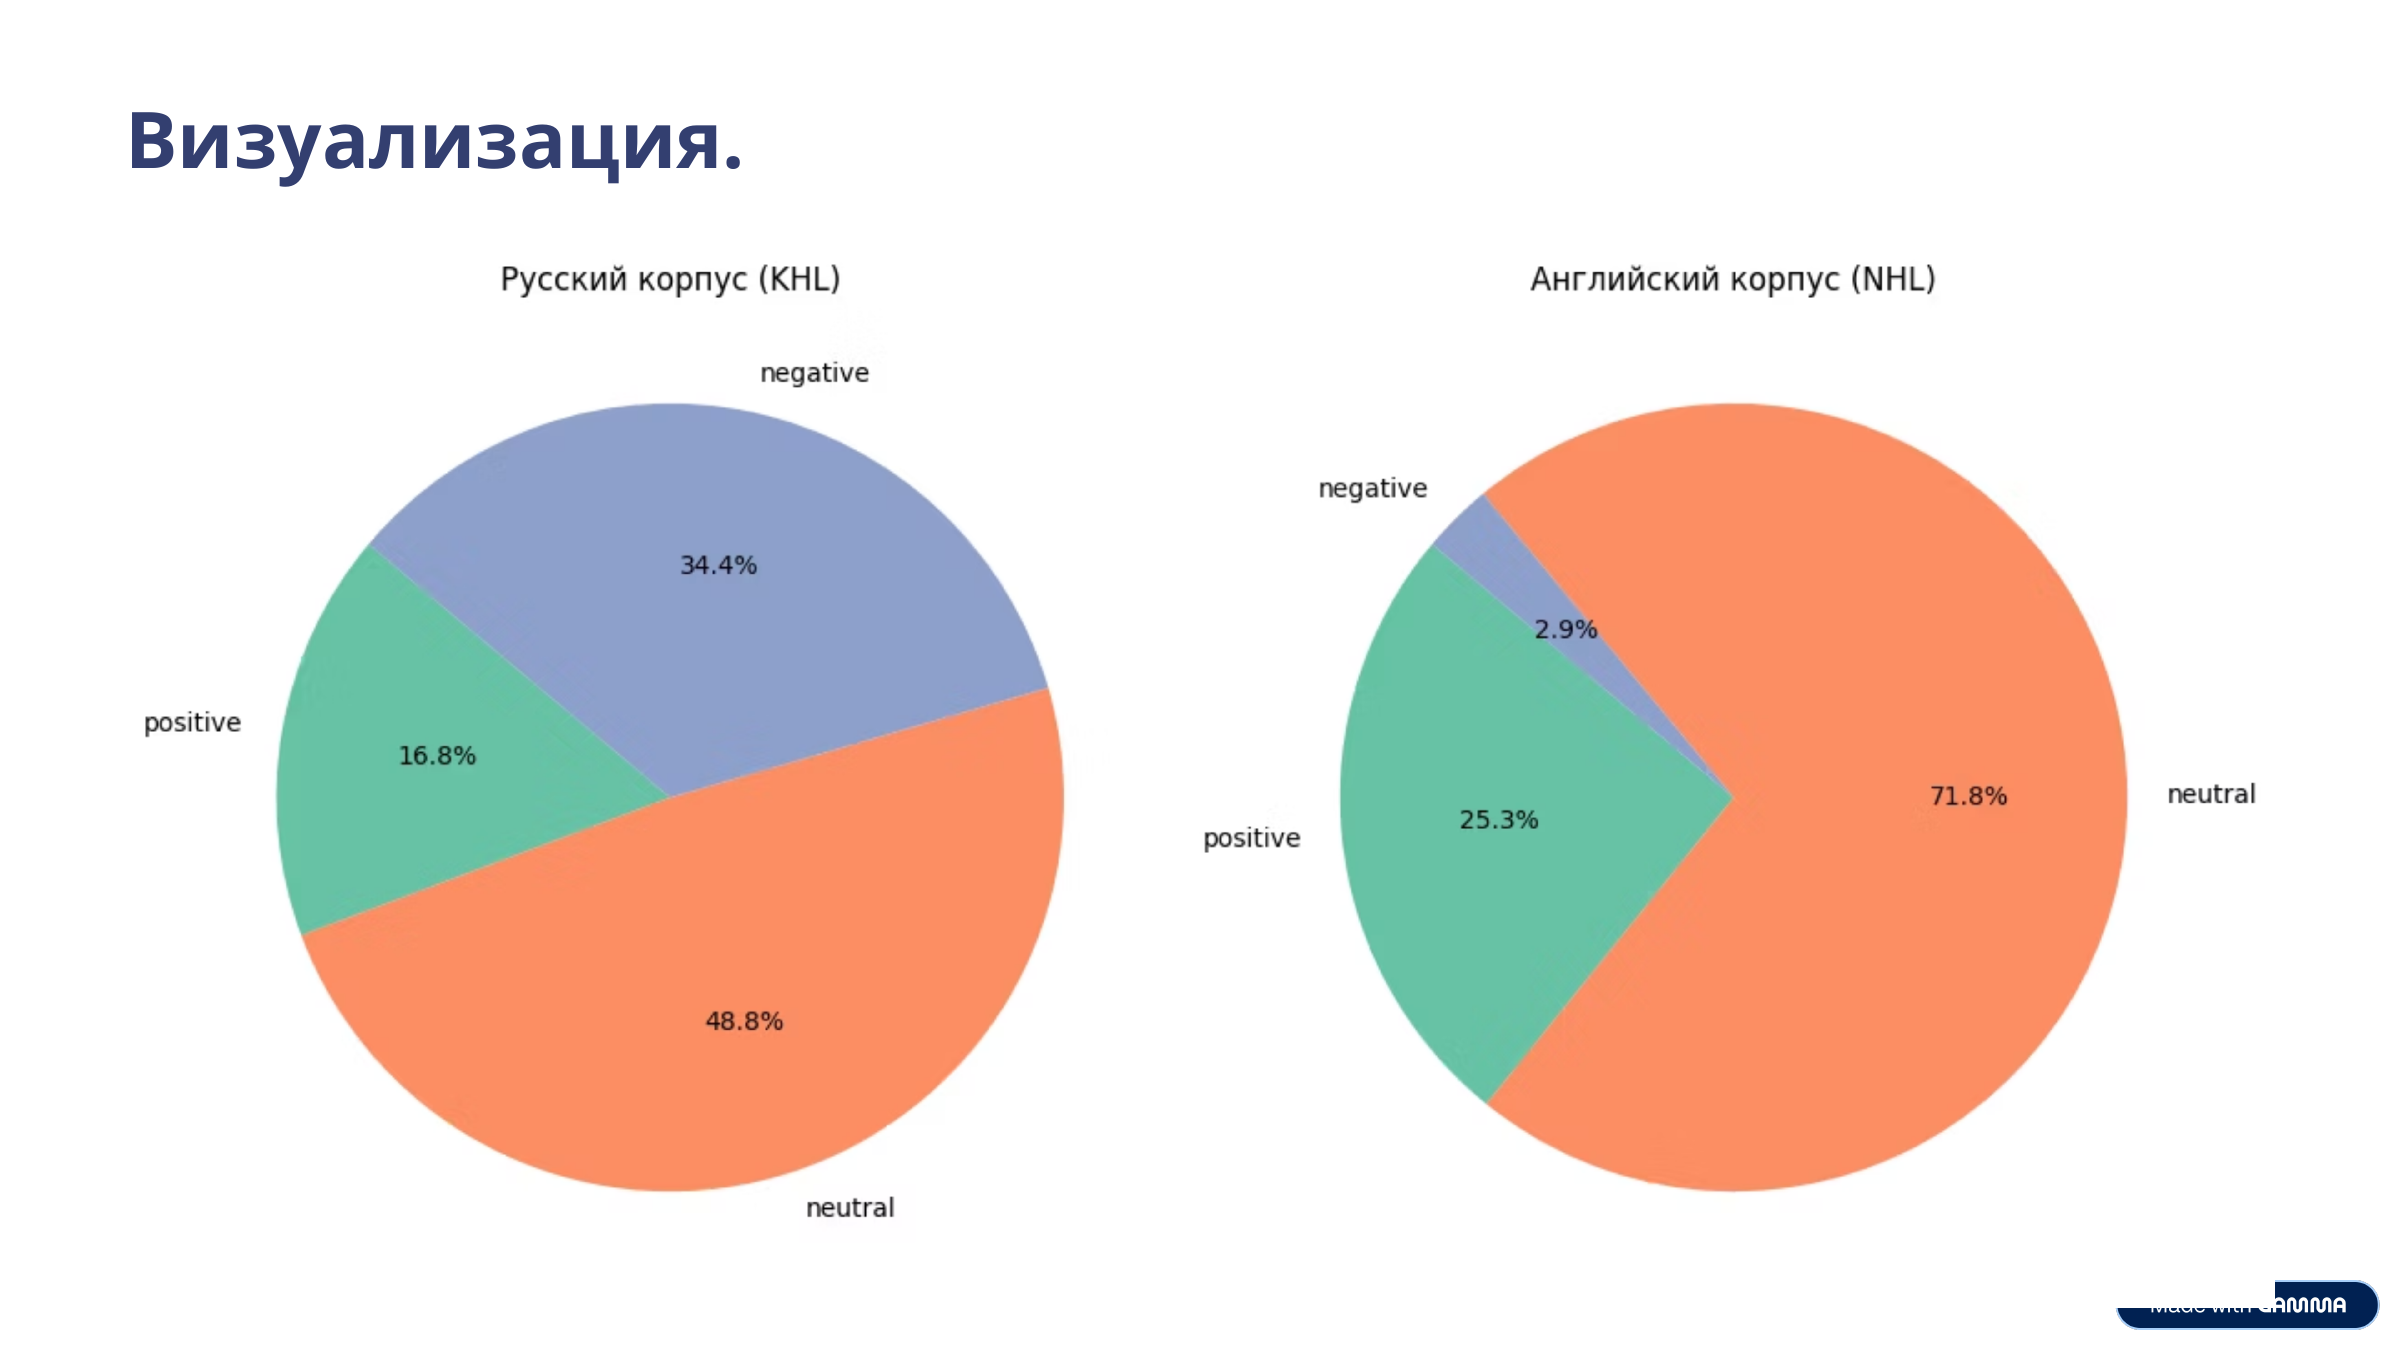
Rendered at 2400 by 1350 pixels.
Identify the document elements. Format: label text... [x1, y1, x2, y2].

text_box Визуализация. [125, 86, 909, 184]
picture [125, 246, 2389, 1339]
